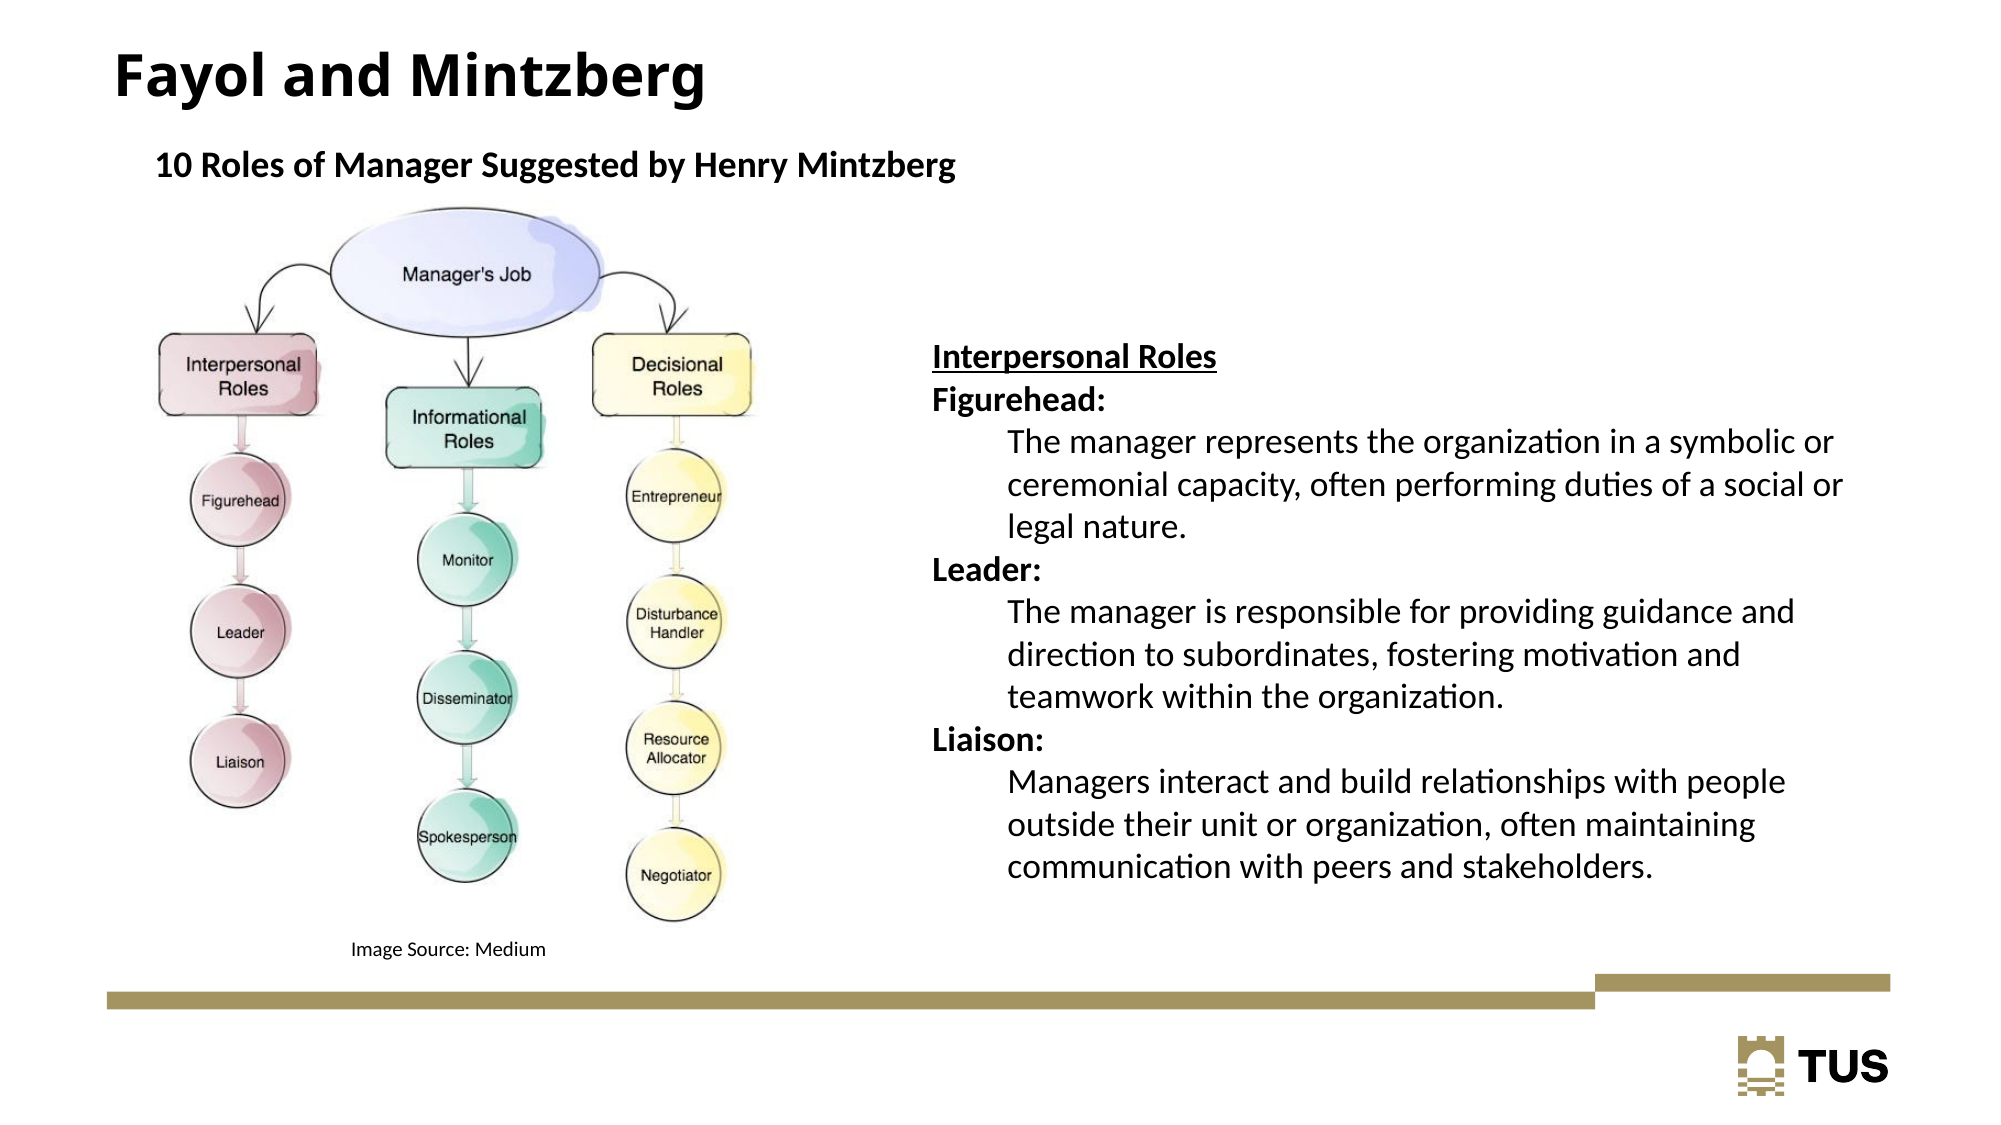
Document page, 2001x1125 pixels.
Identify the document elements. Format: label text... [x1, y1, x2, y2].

text_box 10 Roles of Manager Suggested by Henry Mintzberg [139, 132, 972, 192]
text_box Image Source: Medium [336, 929, 562, 968]
picture [1738, 1036, 1888, 1096]
title Fayol and Mintzberg [113, 38, 2000, 163]
picture [152, 200, 822, 929]
text_box Interpersonal Roles Figurehead: The manager represents the organization in a symbolic or ceremonial capacity, often performing duties of a social or legal nature. Leader: The manager is responsible for providing guidance and direction to subordinates, fostering motivation and teamwork within the organization. Liaison: Managers interact and build relationships with people outside their unit or organization, often maintaining communication with peers and stakeholders. [917, 325, 1887, 894]
